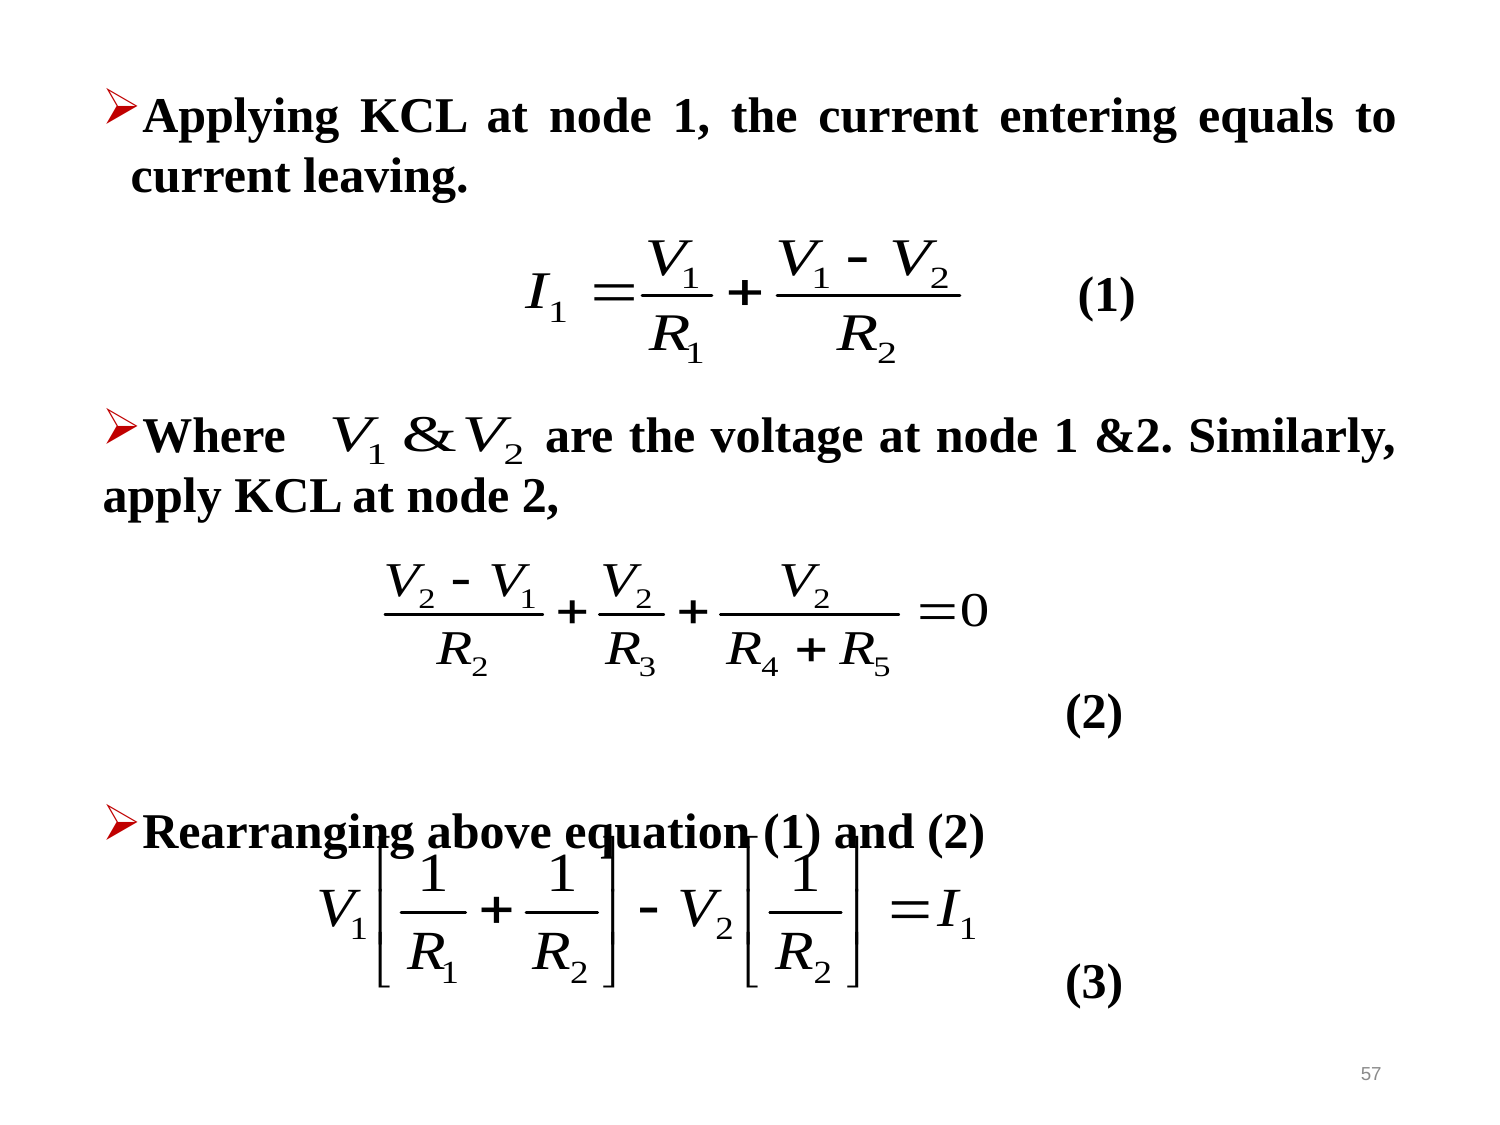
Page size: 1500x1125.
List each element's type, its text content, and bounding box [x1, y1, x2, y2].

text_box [324, 399, 538, 473]
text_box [312, 824, 988, 1000]
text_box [512, 224, 974, 375]
list Applying KCL at node 1, the current entering equals to current leaving. (1) Where are the voltage at node 1 &2. Similarly, apply KCL at node 2, (2) Rearranging above equation (1) and (2) (3) [87, 75, 1413, 1000]
slide_number 57 [1059, 1042, 1397, 1103]
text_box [374, 549, 1000, 688]
